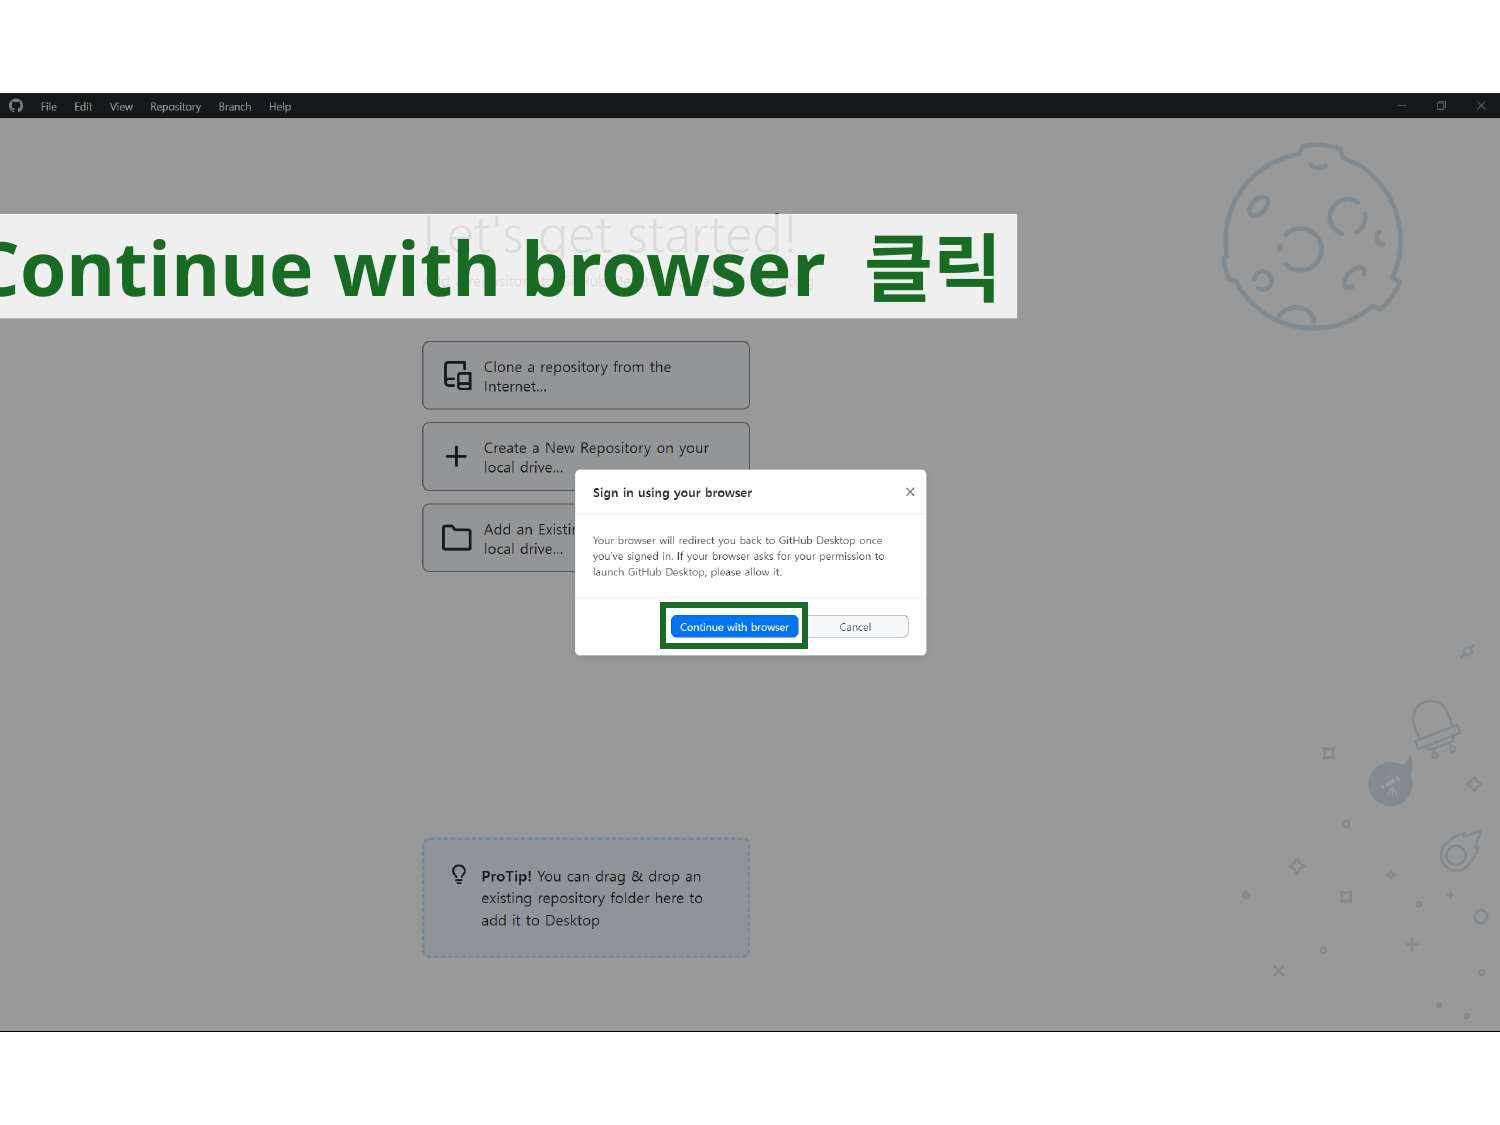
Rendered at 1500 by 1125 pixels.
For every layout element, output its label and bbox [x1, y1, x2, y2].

picture [0, 93, 1500, 1032]
